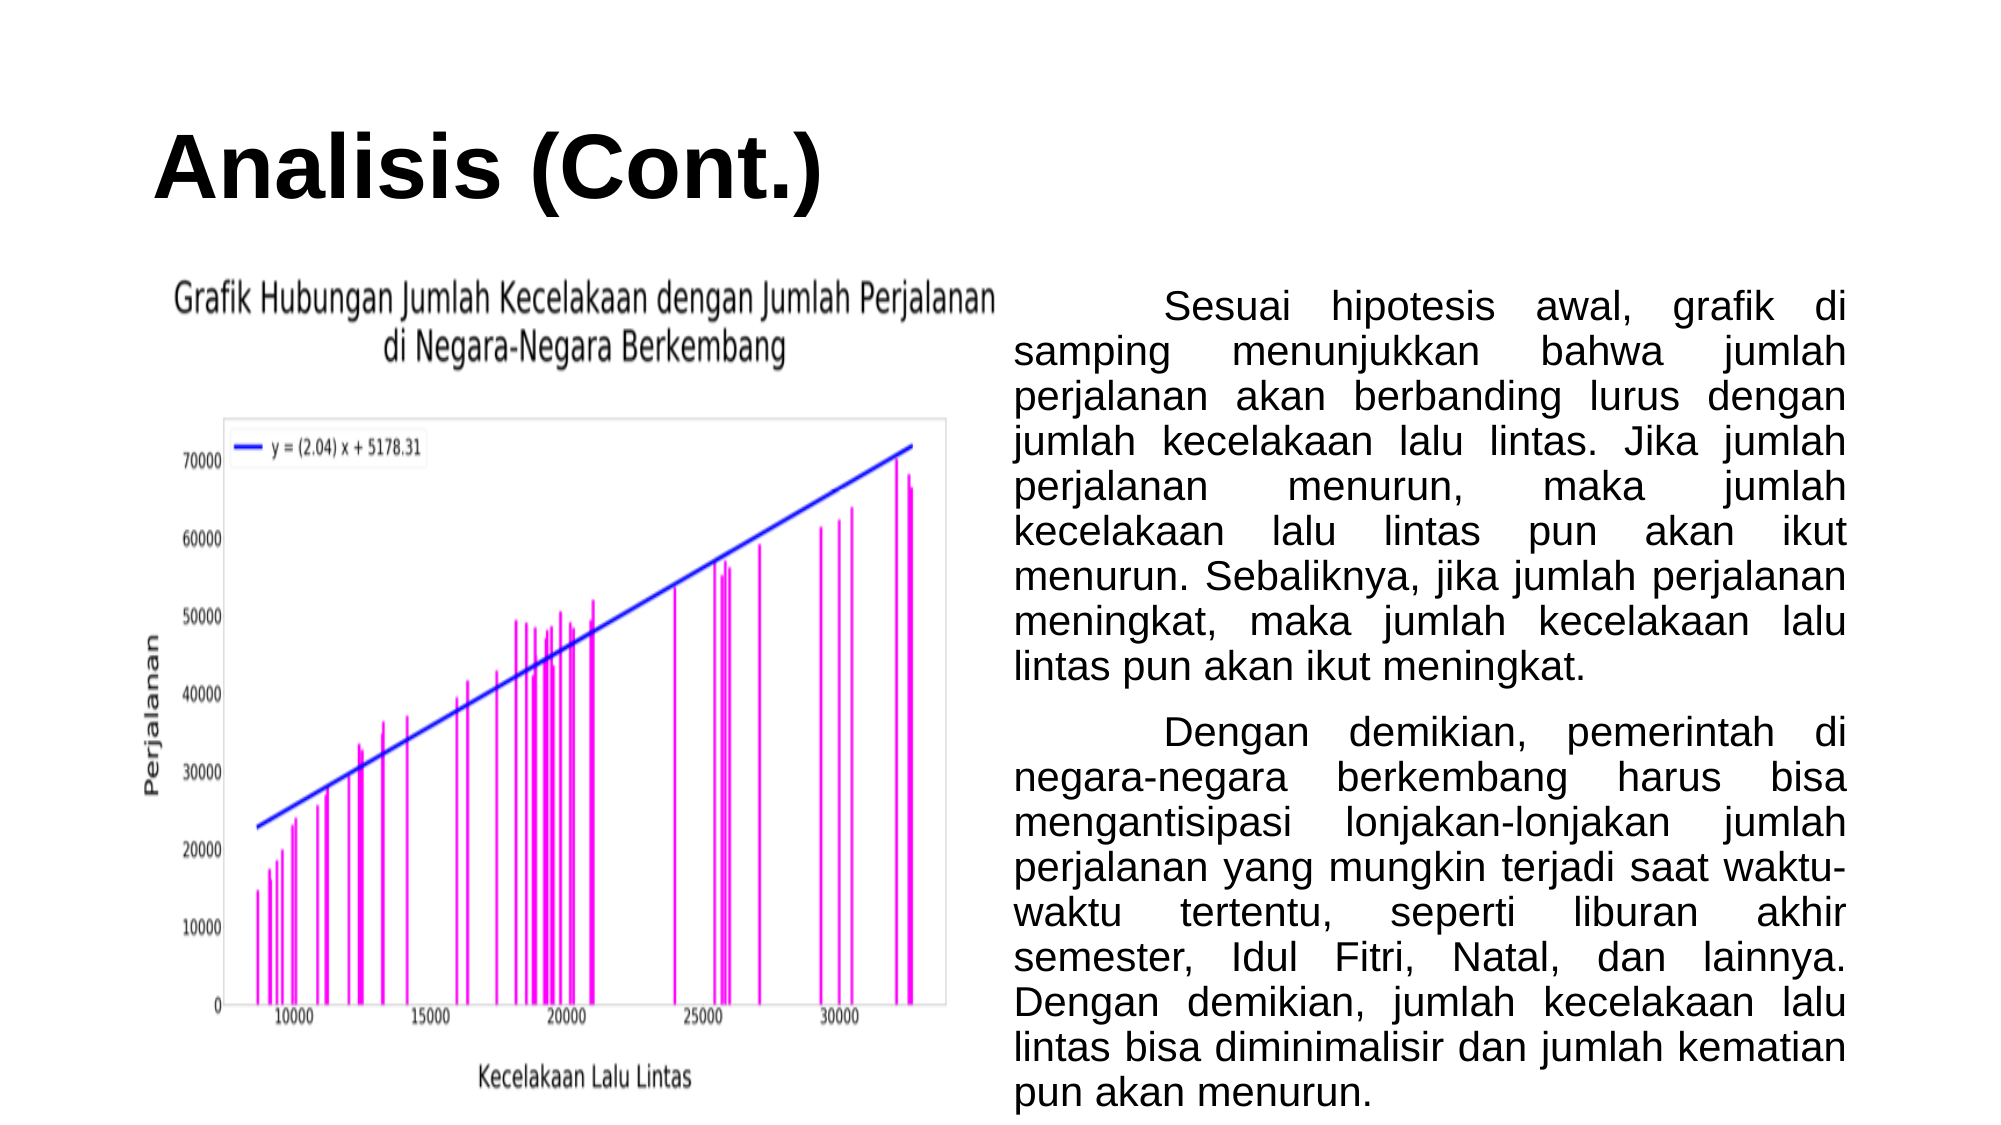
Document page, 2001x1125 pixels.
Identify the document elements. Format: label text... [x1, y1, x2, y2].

title Analisis (Cont.) [137, 59, 1863, 277]
list Sesuai hipotesis awal, grafik di samping menunjukkan bahwa jumlah perjalanan akan berbanding lurus dengan jumlah kecelakaan lalu lintas. Jika jumlah perjalanan menurun, maka jumlah kecelakaan lalu lintas pun akan ikut menurun. Sebaliknya, jika jumlah perjalanan meningkat, maka jumlah kecelakaan lalu lintas pun akan ikut meningkat. Dengan demikian, pemerintah di negara-negara berkembang harus bisa mengantisipasi lonjakan-lonjakan jumlah perjalanan yang mungkin terjadi saat waktu-waktu tertentu, seperti liburan akhir semester, Idul Fitri, Natal, dan lainnya. Dengan demikian, jumlah kecelakaan lalu lintas bisa diminimalisir dan jumlah kematian pun akan menurun. [999, 277, 1863, 1102]
picture [137, 277, 999, 1102]
